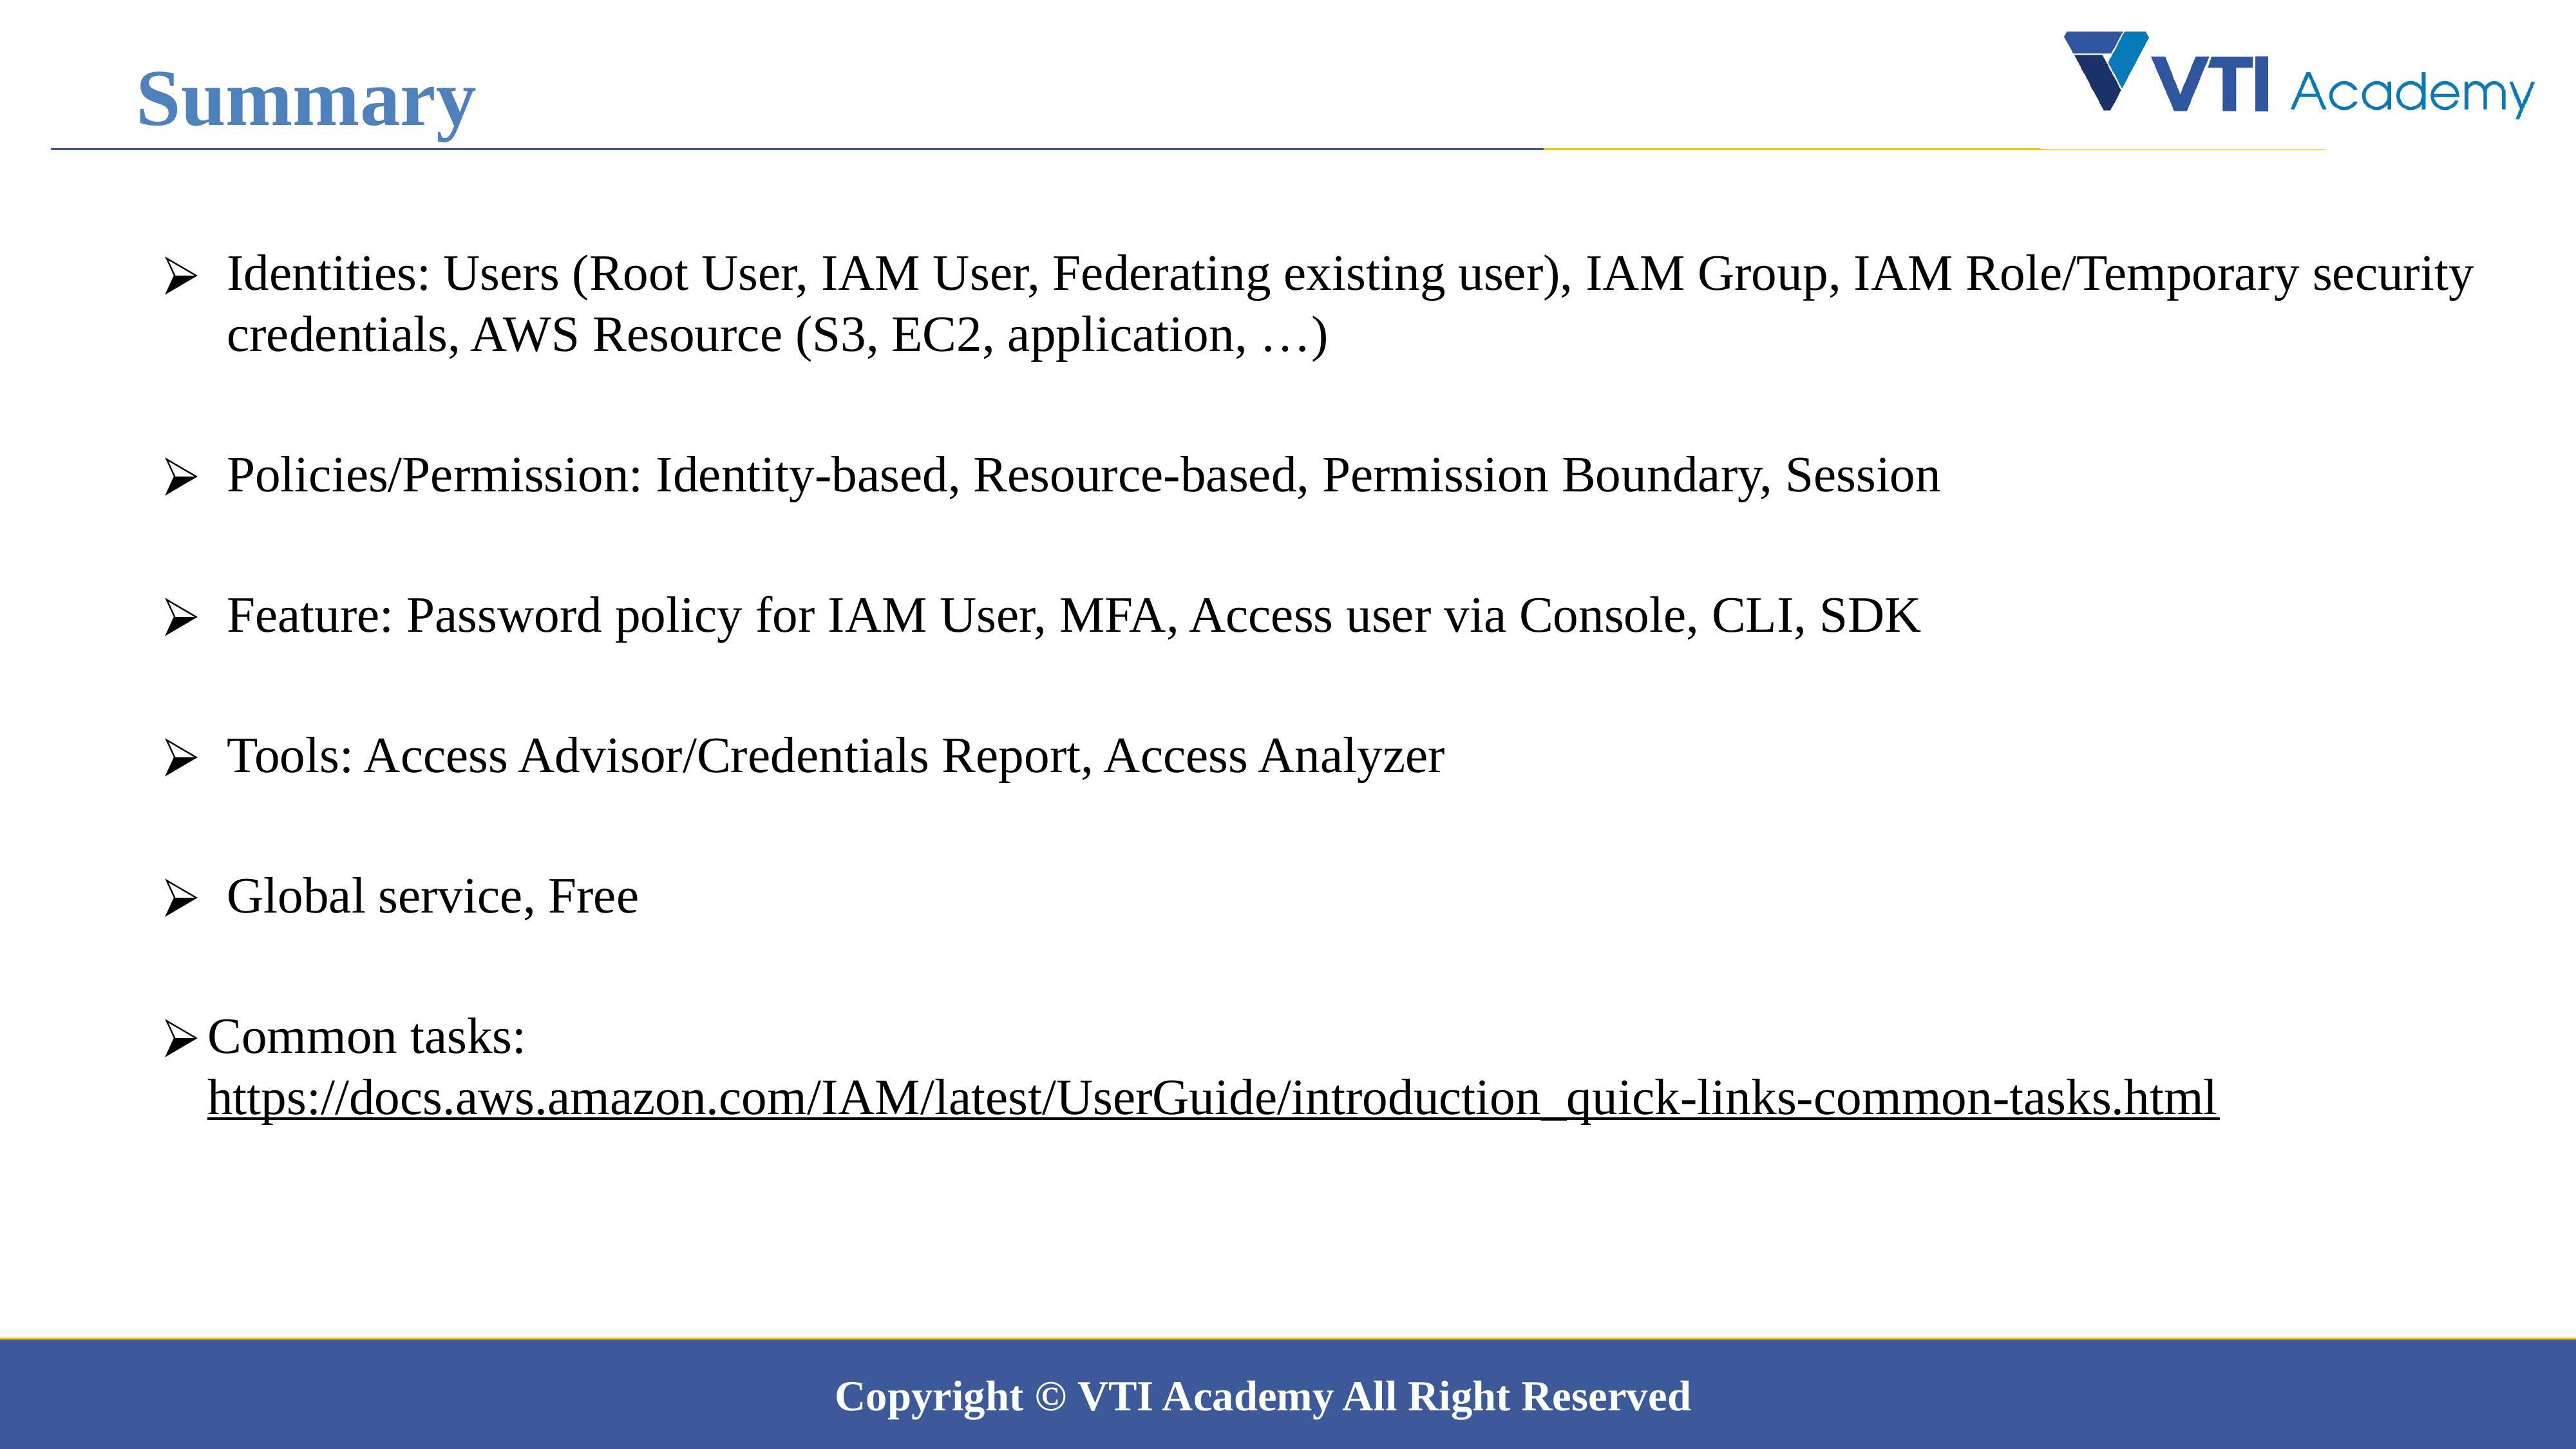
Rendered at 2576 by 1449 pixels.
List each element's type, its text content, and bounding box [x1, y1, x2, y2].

text_box Identities: Users (Root User, IAM User, Federating existing user), IAM Group, IAM Role/Temporary security credentials, AWS Resource (S3, EC2, application, …) Policies/Permission: Identity-based, Resource-based, Permission Boundary, Session Feature: Password policy for IAM User, MFA, Access user via Console, CLI, SDK Tools: Access Advisor/Credentials Report, Access Analyzer Global service, Free Common tasks: https://docs.aws.amazon.com/IAM/latest/UserGuide/introduction_quick-links-common-tasks.html [153, 234, 2560, 1316]
text_box Summary [126, 60, 1329, 126]
picture [2034, 0, 2576, 149]
